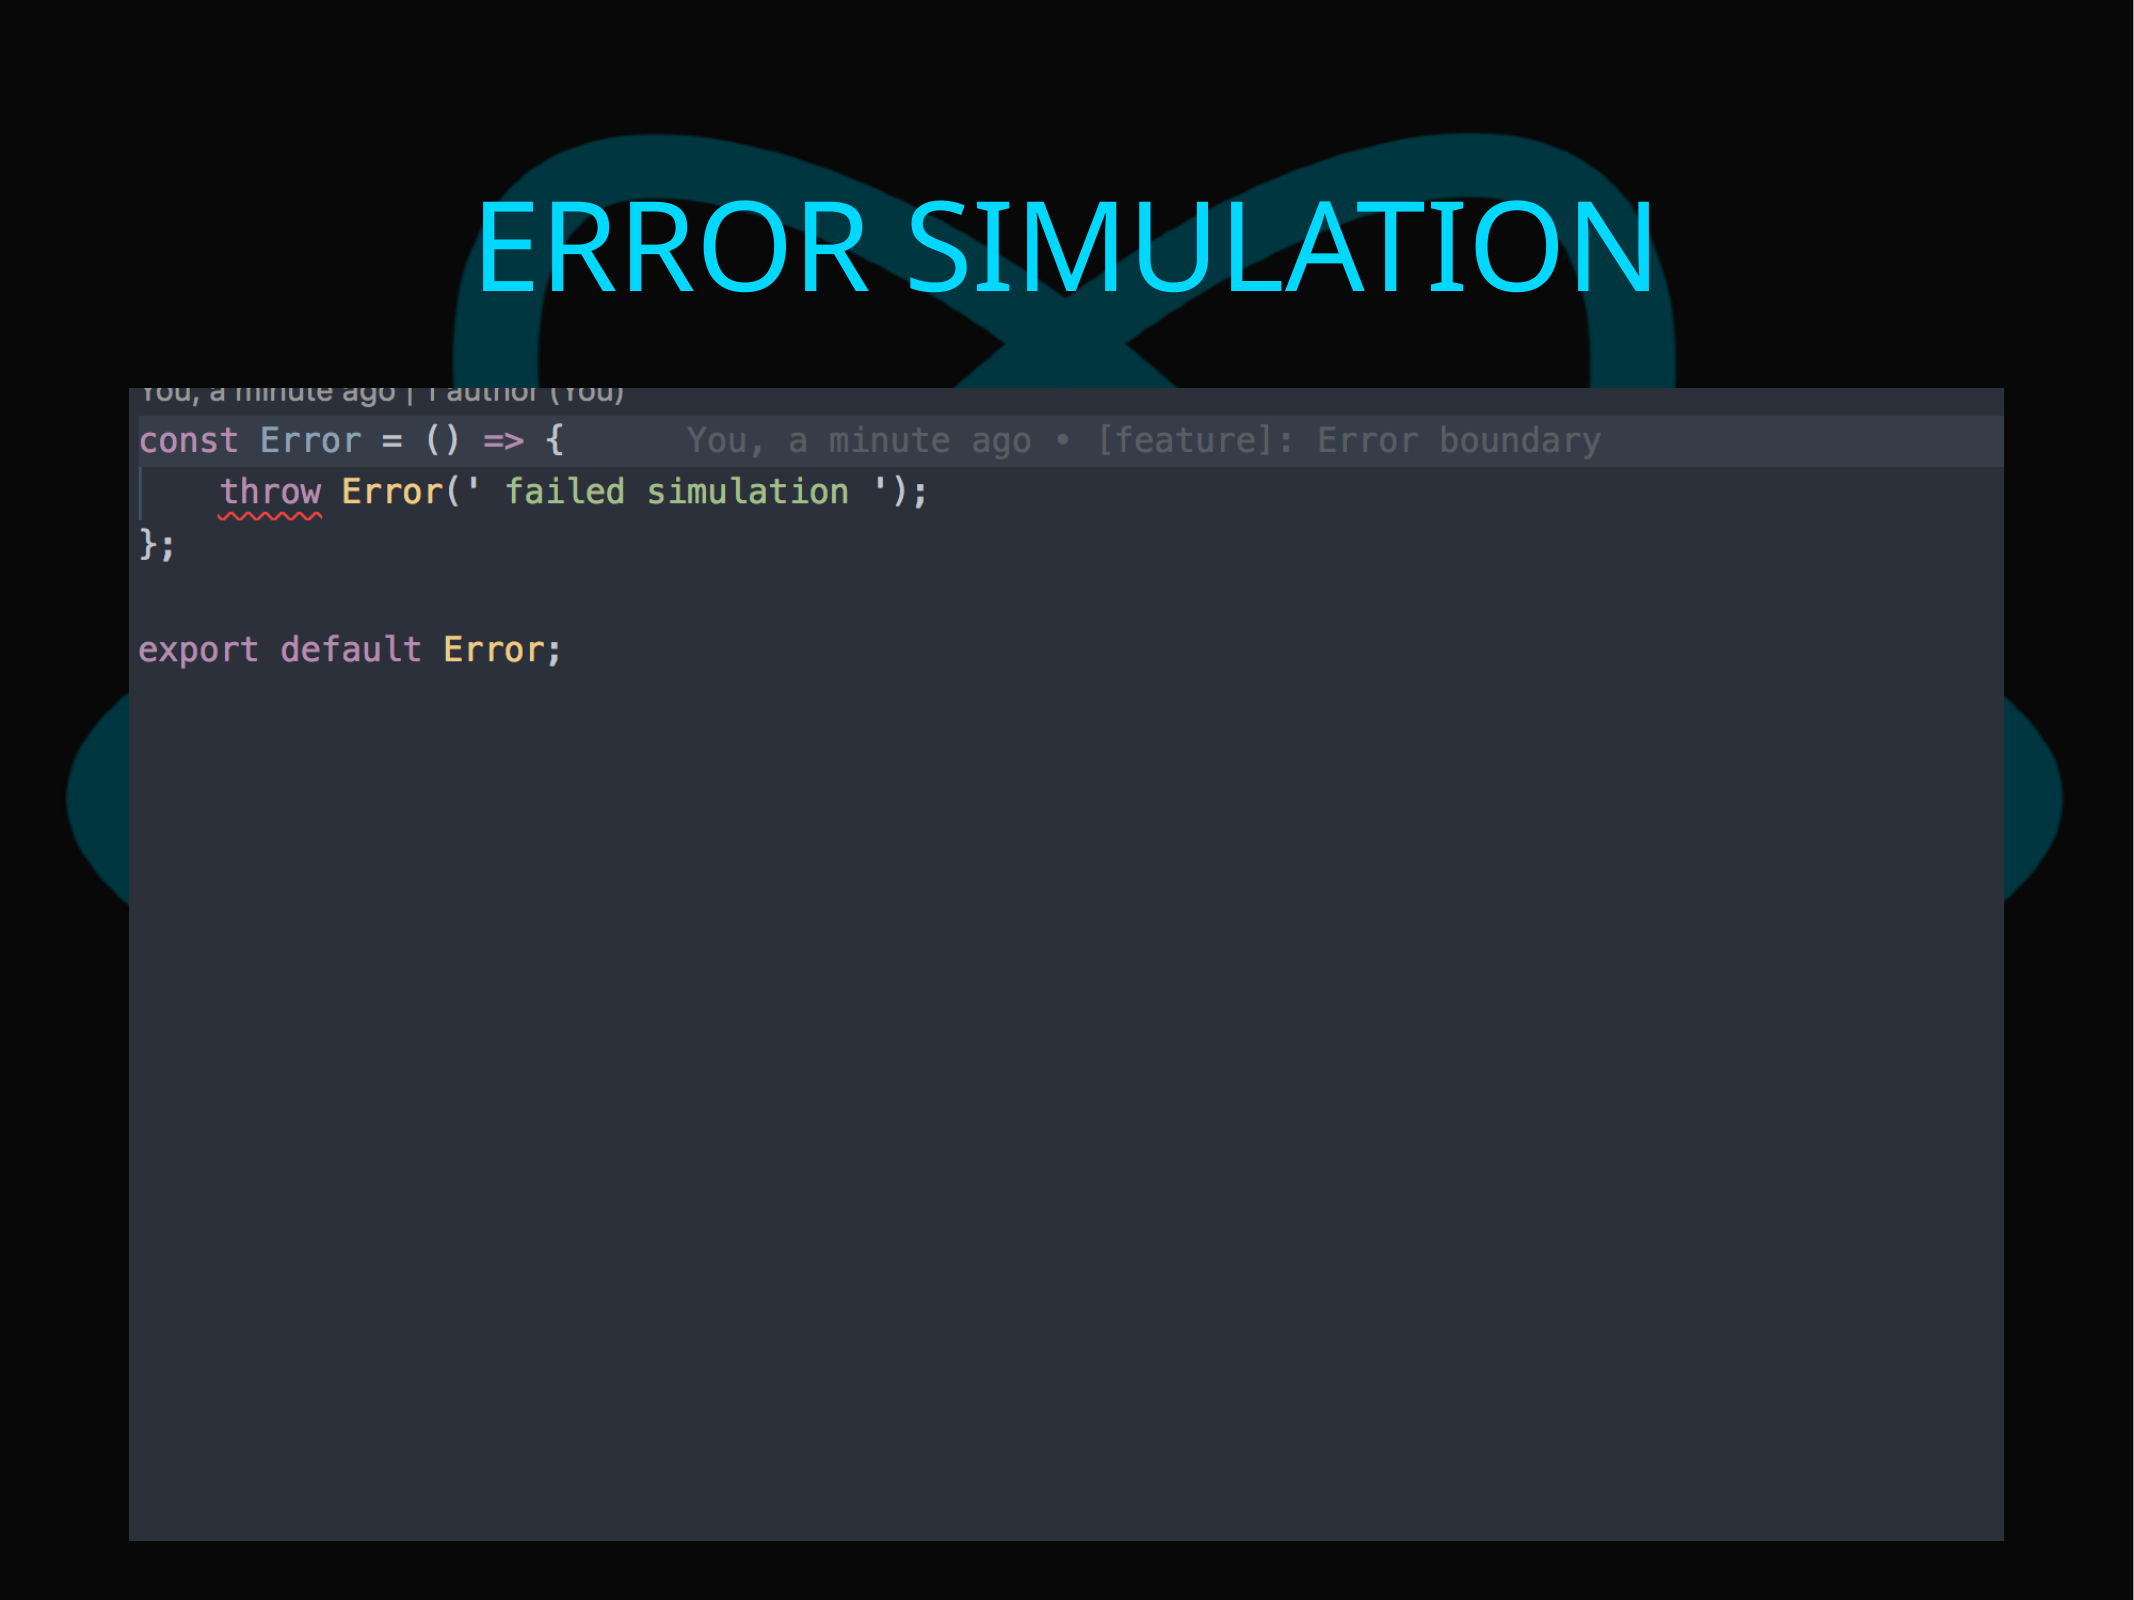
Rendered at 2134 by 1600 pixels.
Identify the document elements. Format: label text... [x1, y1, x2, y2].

picture [0, 0, 2134, 1600]
title Error simulation [57, 90, 2076, 394]
